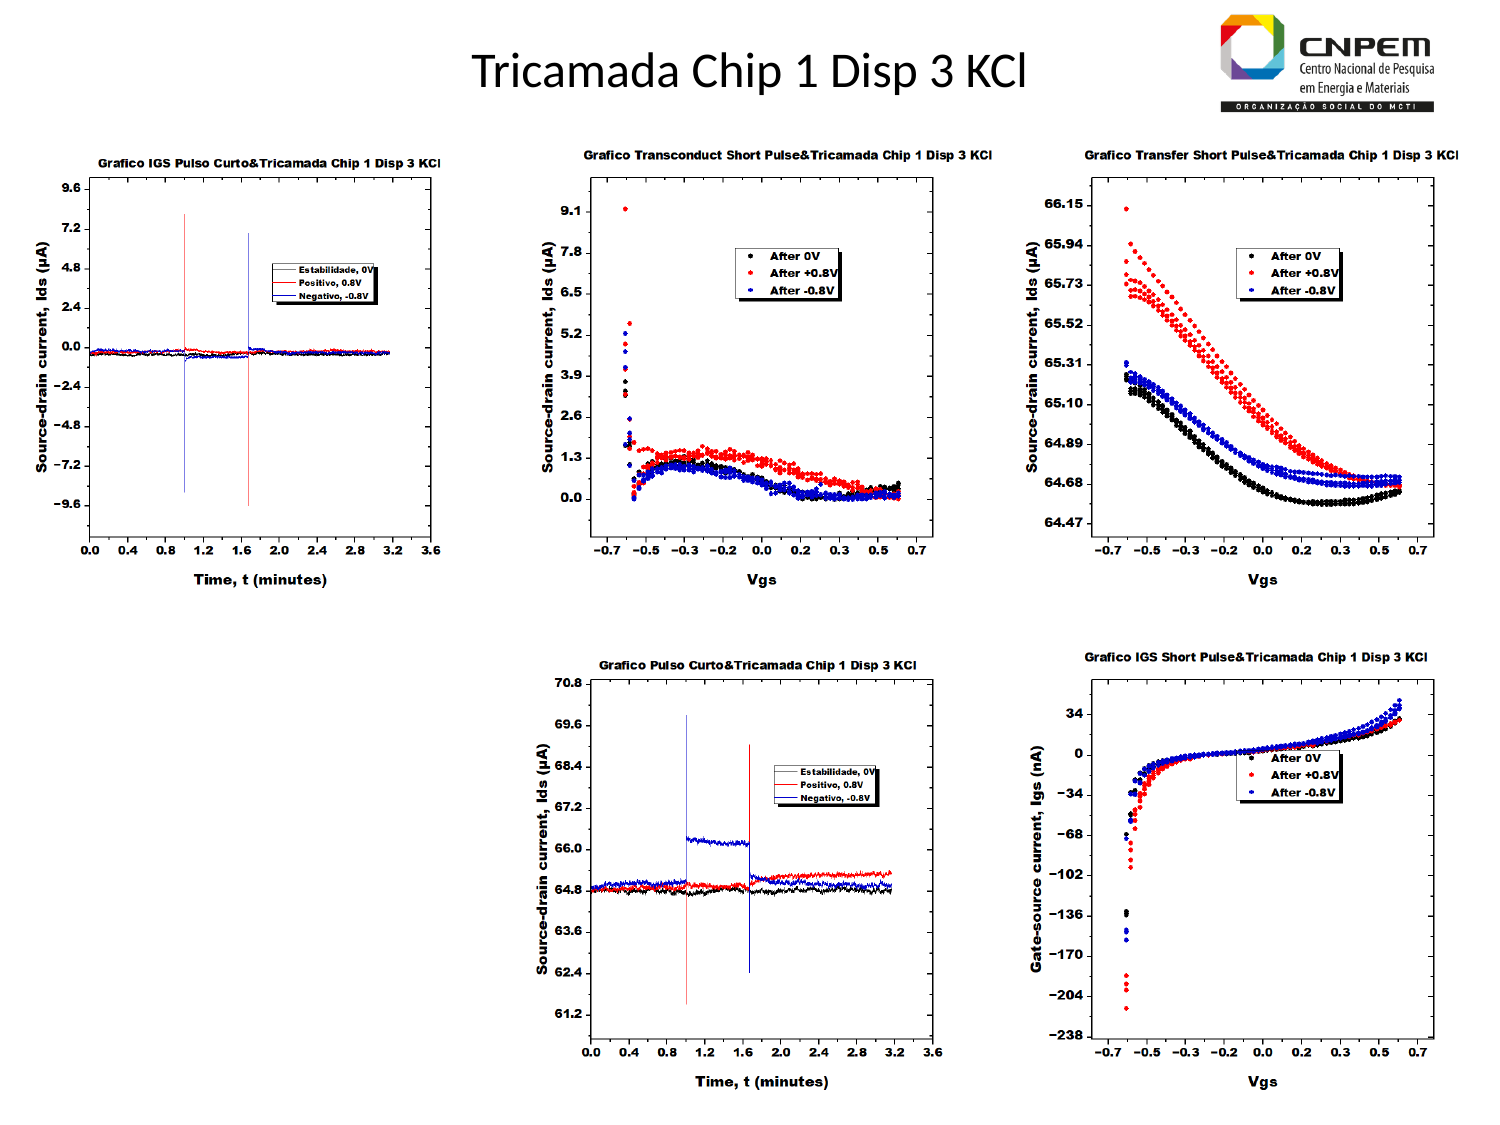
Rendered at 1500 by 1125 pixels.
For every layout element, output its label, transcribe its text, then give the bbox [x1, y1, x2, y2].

text_box Tricamada Chip 1 Disp 3 KCl [456, 29, 1044, 105]
picture [0, 1, 1500, 1122]
